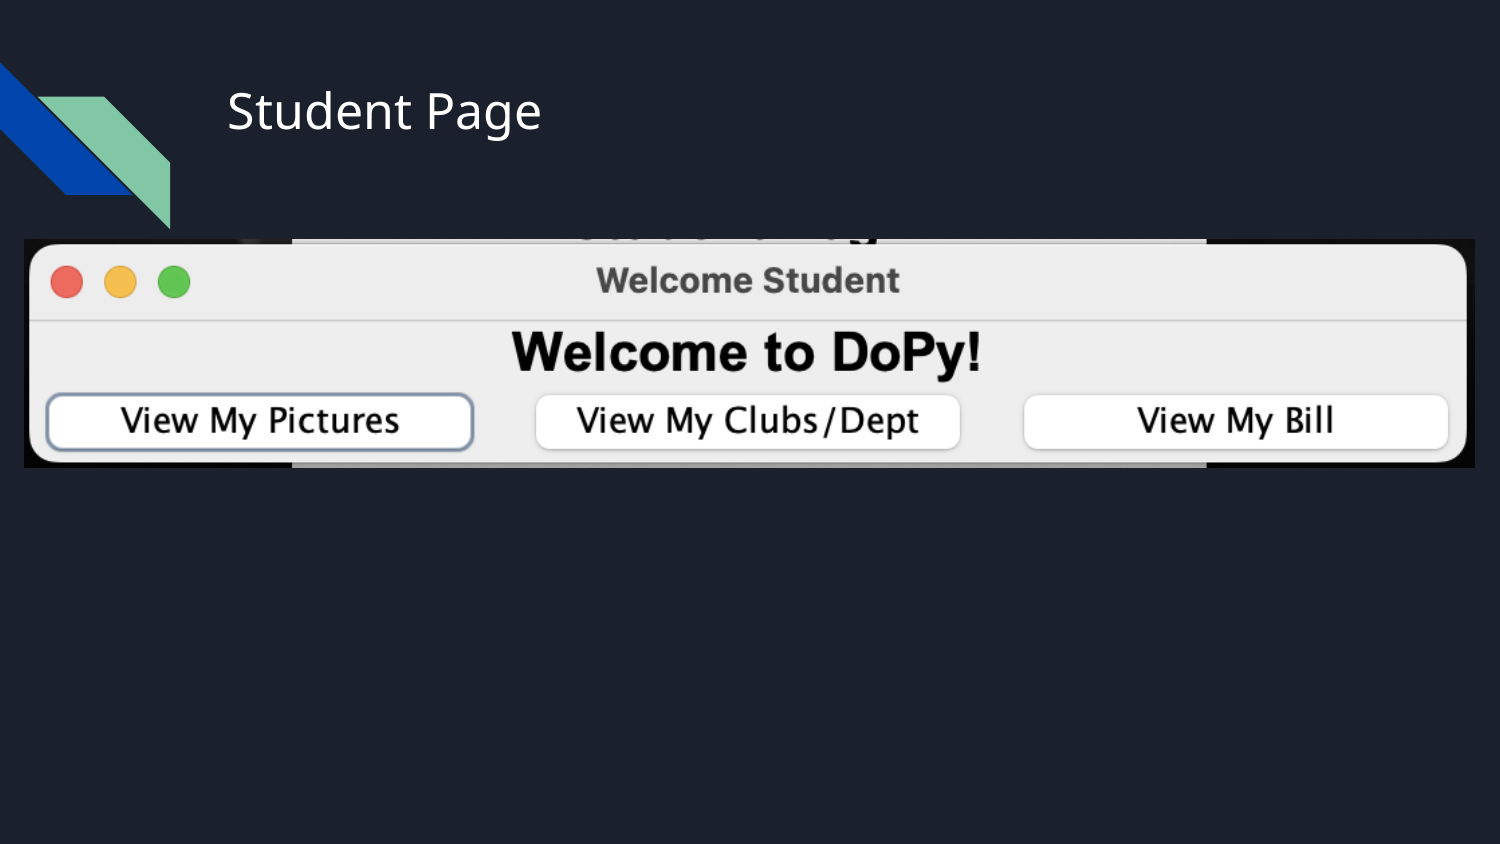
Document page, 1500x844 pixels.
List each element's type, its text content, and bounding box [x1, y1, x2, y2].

title Student Page [212, 64, 1368, 215]
picture [24, 239, 1476, 468]
